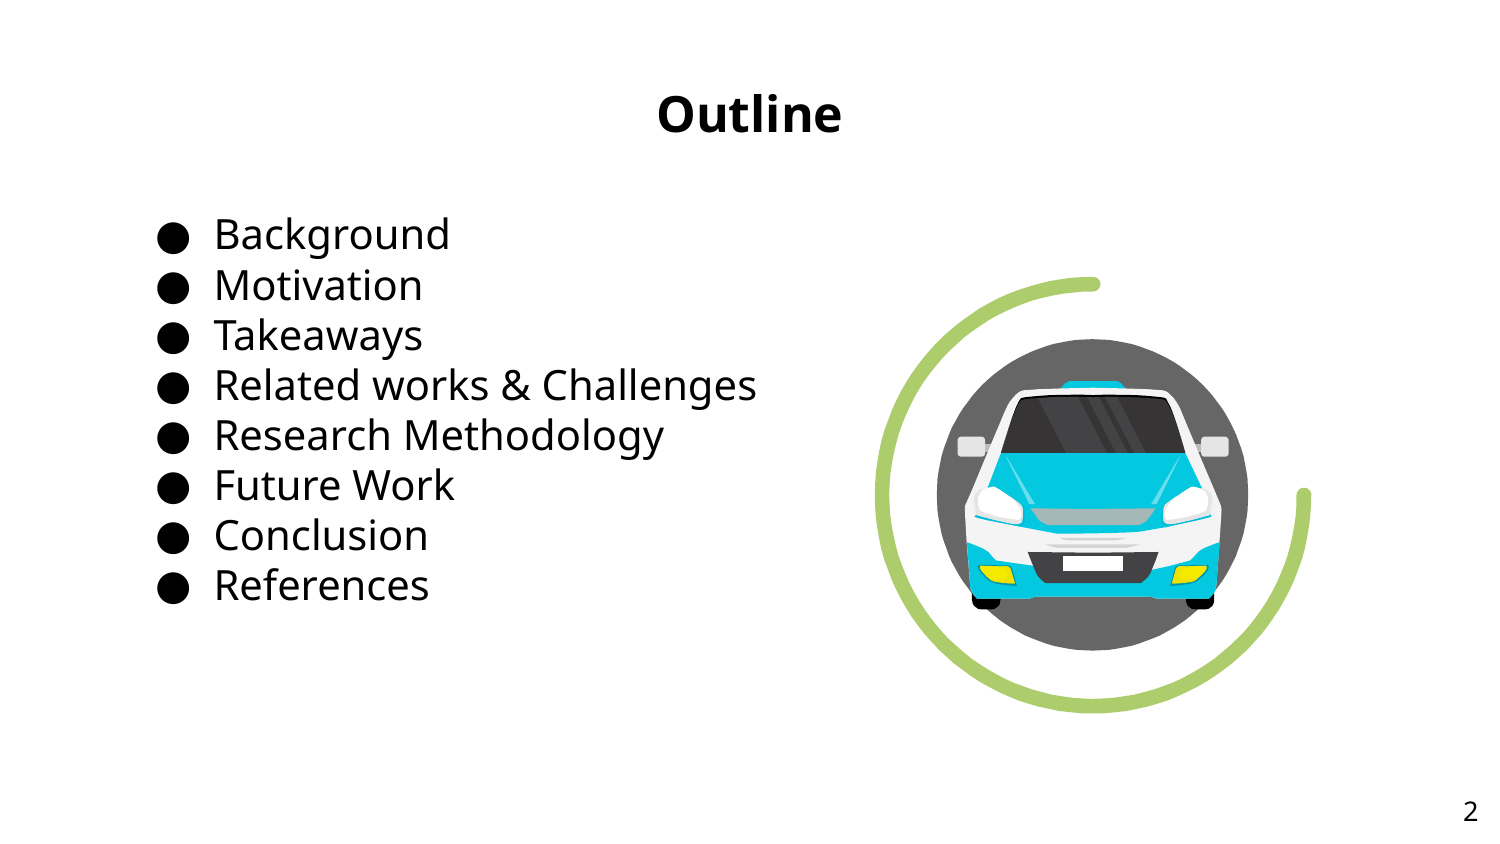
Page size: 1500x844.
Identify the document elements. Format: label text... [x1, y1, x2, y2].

slide_number ‹#› [1403, 779, 1494, 844]
text_box Background Motivation Takeaways Related works & Challenges Research Methodology Future Work Conclusion References [123, 193, 875, 714]
title Outline [75, 67, 1425, 147]
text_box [874, 276, 1312, 714]
